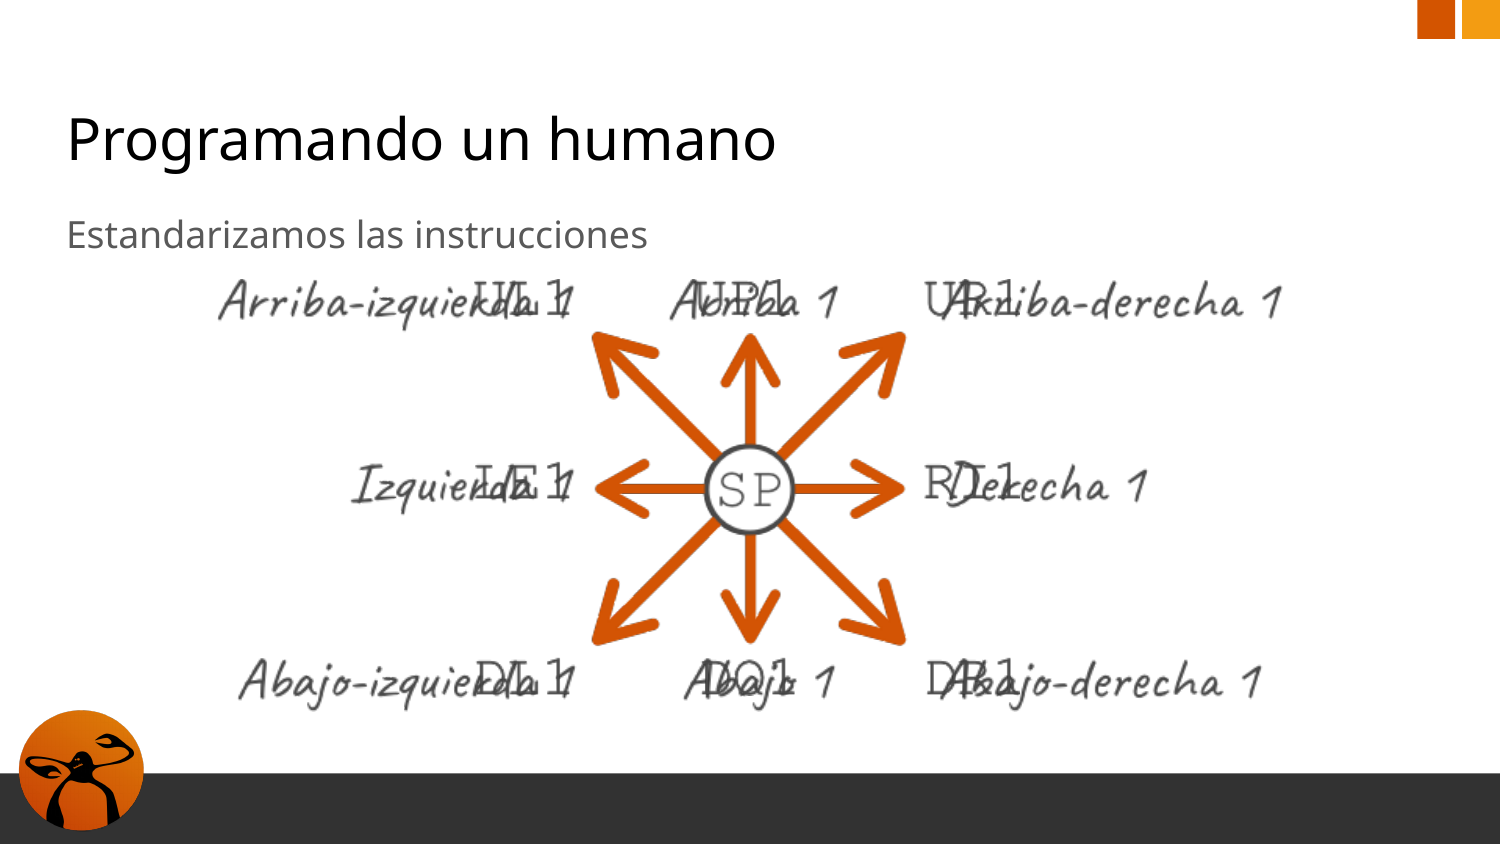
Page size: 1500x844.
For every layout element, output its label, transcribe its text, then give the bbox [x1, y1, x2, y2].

list Estandarizamos las instrucciones [51, 189, 750, 310]
picture [0, 279, 1284, 844]
title Programando un humano [51, 87, 1449, 182]
